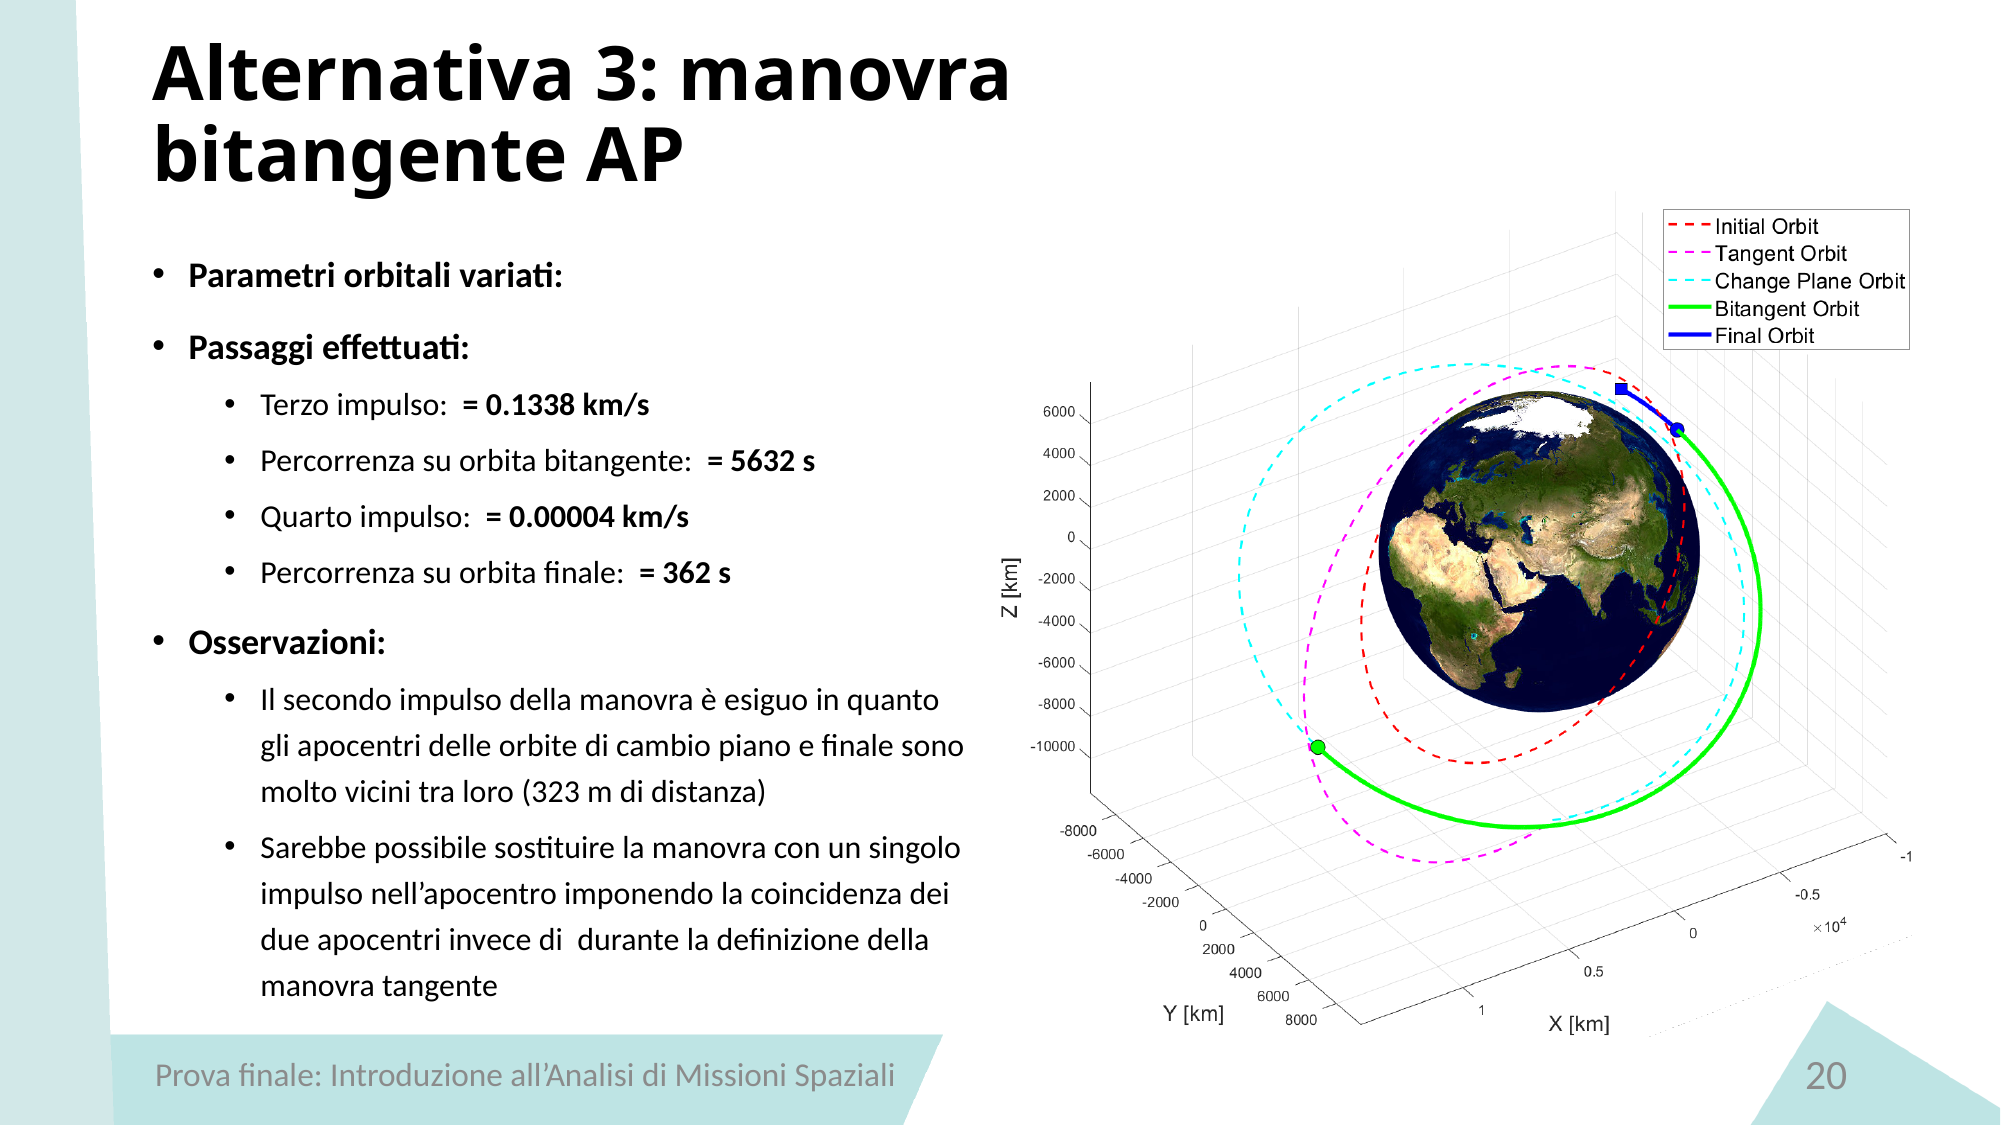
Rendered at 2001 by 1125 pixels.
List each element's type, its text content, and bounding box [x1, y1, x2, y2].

slide_number 20 [1412, 1042, 1863, 1103]
footer Prova finale: Introduzione all’Analisi di Missioni Spaziali [137, 1044, 915, 1101]
picture [0, 0, 2001, 1125]
title Alternativa 3: manovra bitangente AP [137, 68, 1280, 165]
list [999, 189, 1912, 1037]
